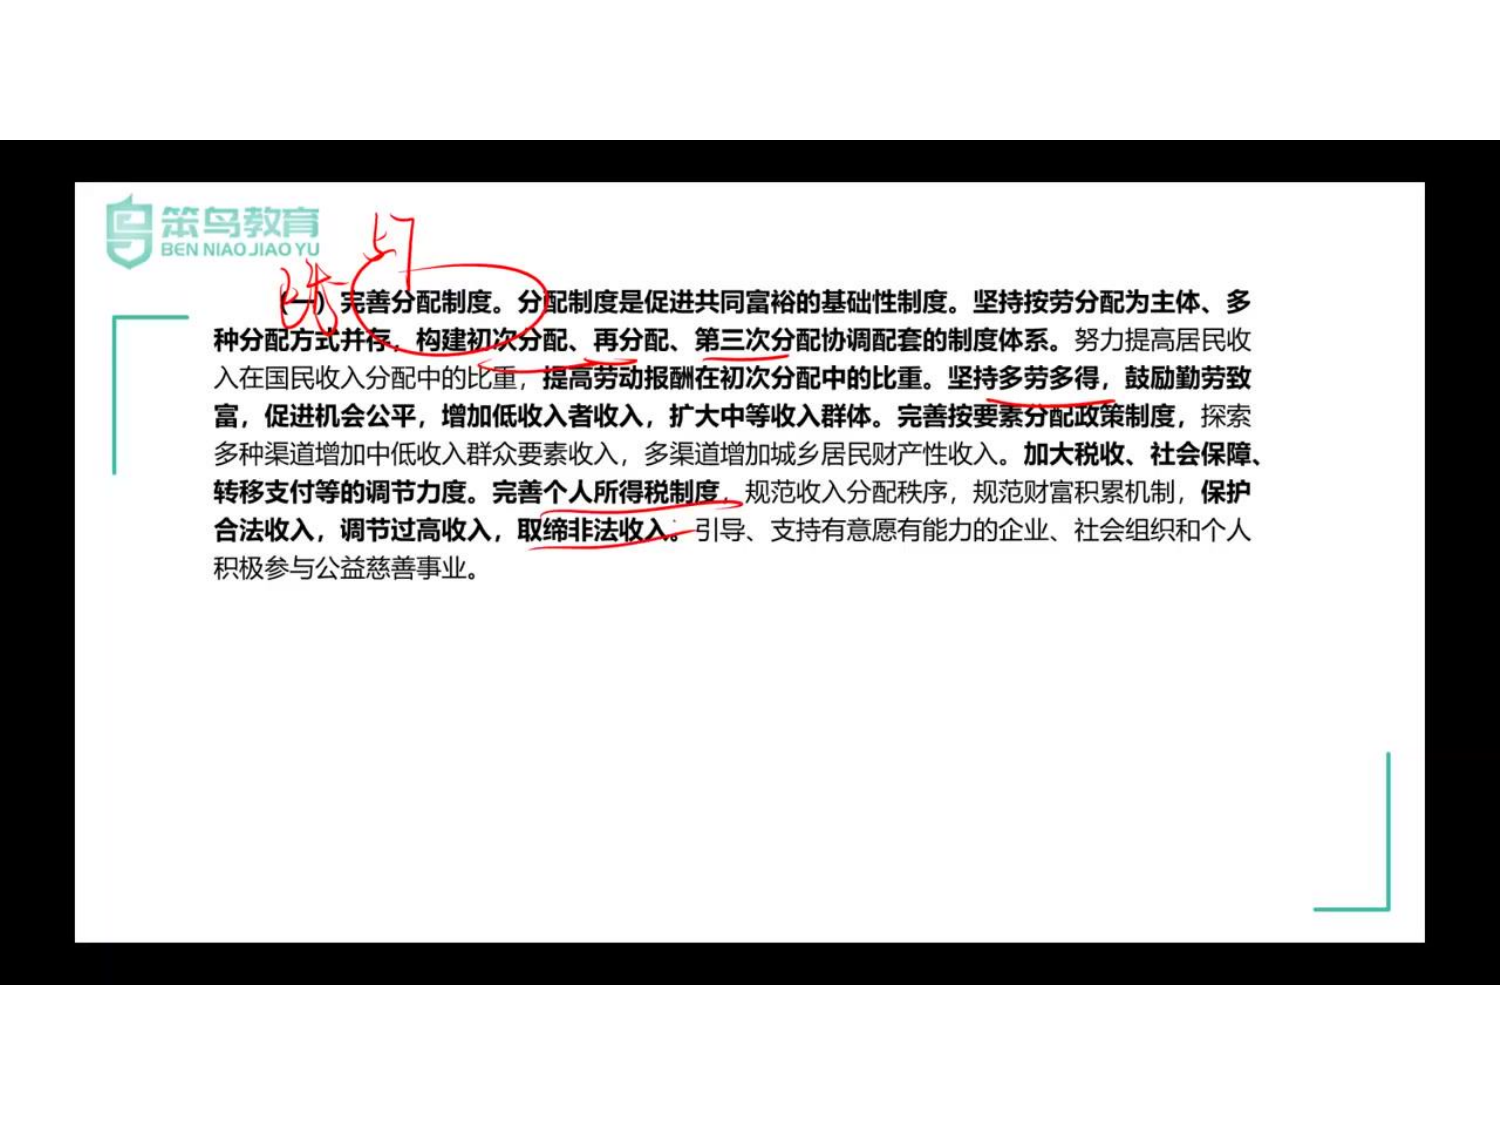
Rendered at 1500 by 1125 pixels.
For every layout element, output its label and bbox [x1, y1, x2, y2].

picture [0, 140, 1500, 985]
